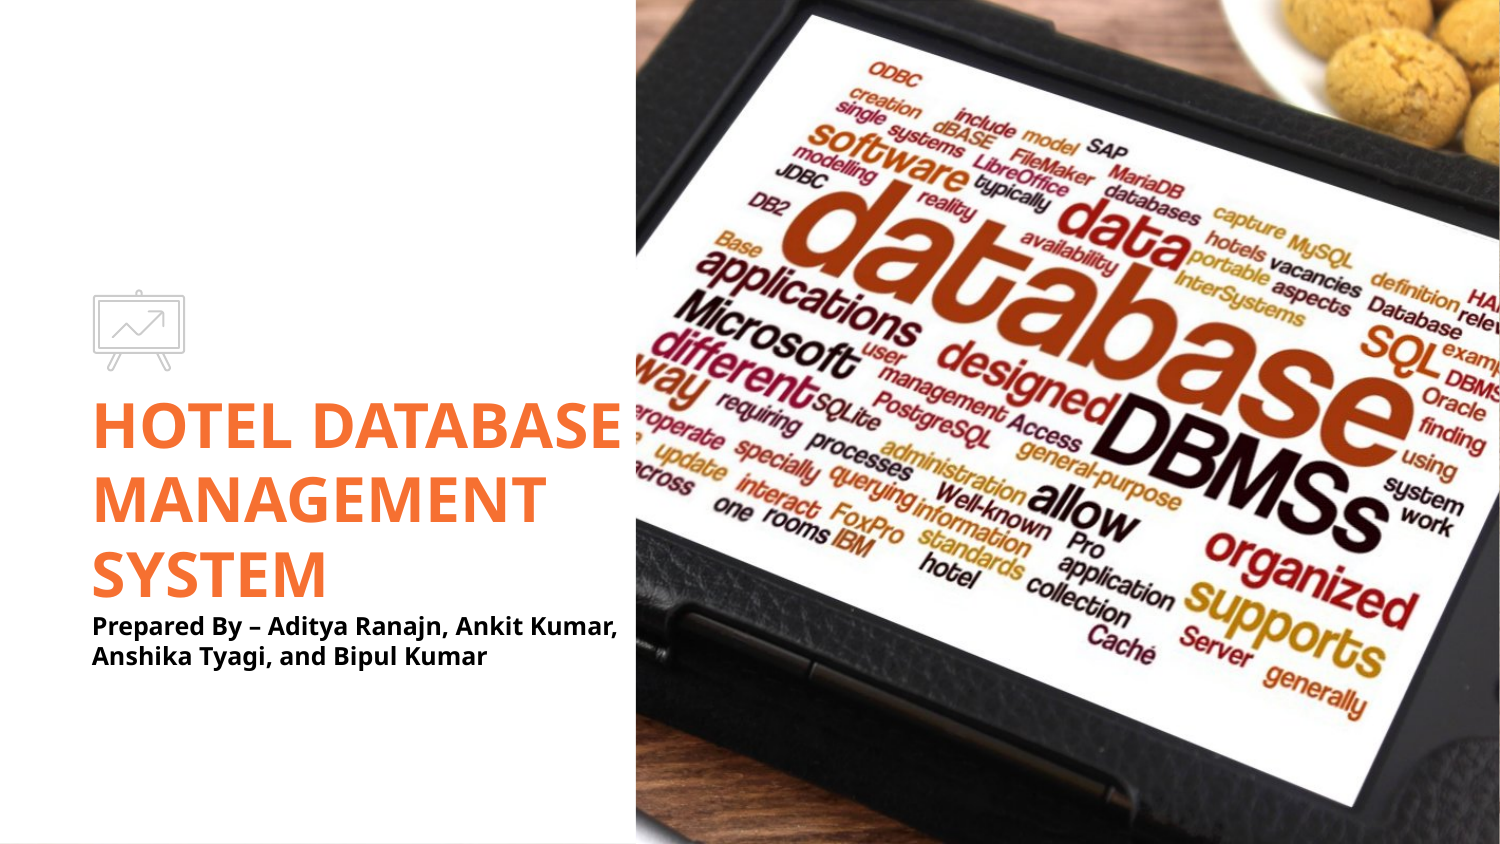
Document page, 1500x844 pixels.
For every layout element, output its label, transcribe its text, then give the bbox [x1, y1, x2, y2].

title HOTEL DATABASE MANAGEMENT SYSTEM Prepared By – Aditya Ranajn, Ankit Kumar, Anshika Tyagi, and Bipul Kumar [76, 370, 630, 757]
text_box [93, 290, 185, 371]
picture [635, 0, 1500, 844]
